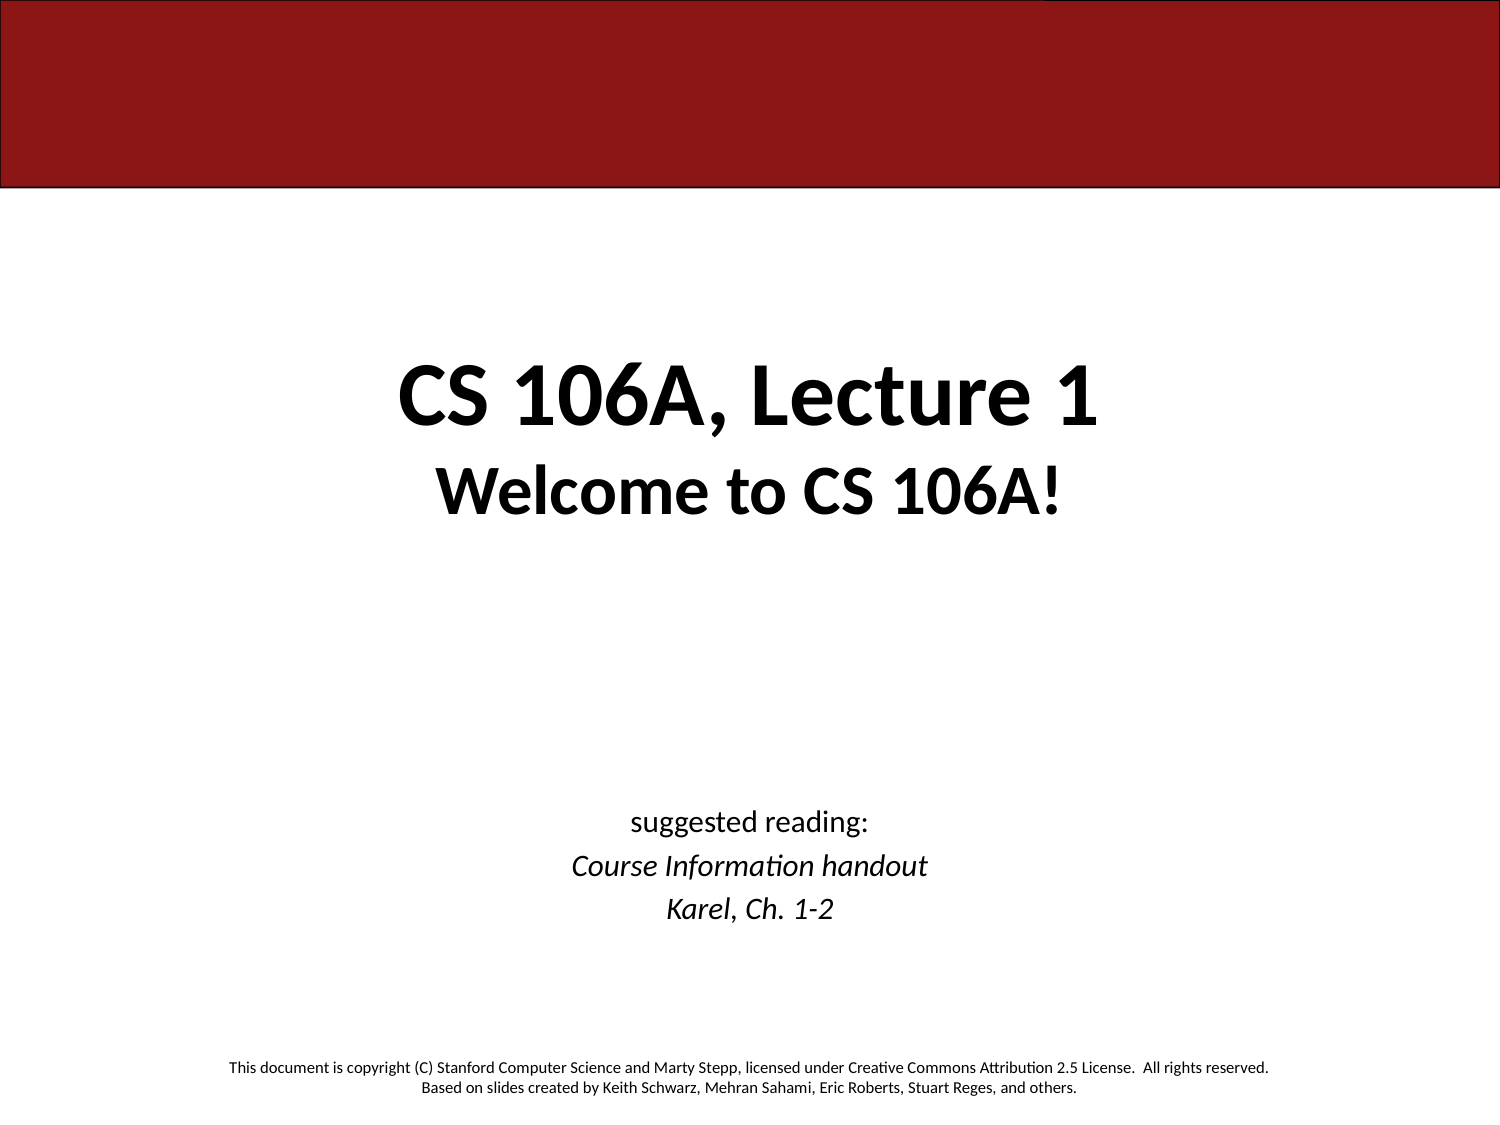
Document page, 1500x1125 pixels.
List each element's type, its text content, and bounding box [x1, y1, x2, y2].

subtitle suggested reading: Course Information handout Karel, Ch. 1-2 [225, 750, 1275, 1000]
title CS 106A, Lecture 1 Welcome to CS 106A! [112, 262, 1388, 600]
